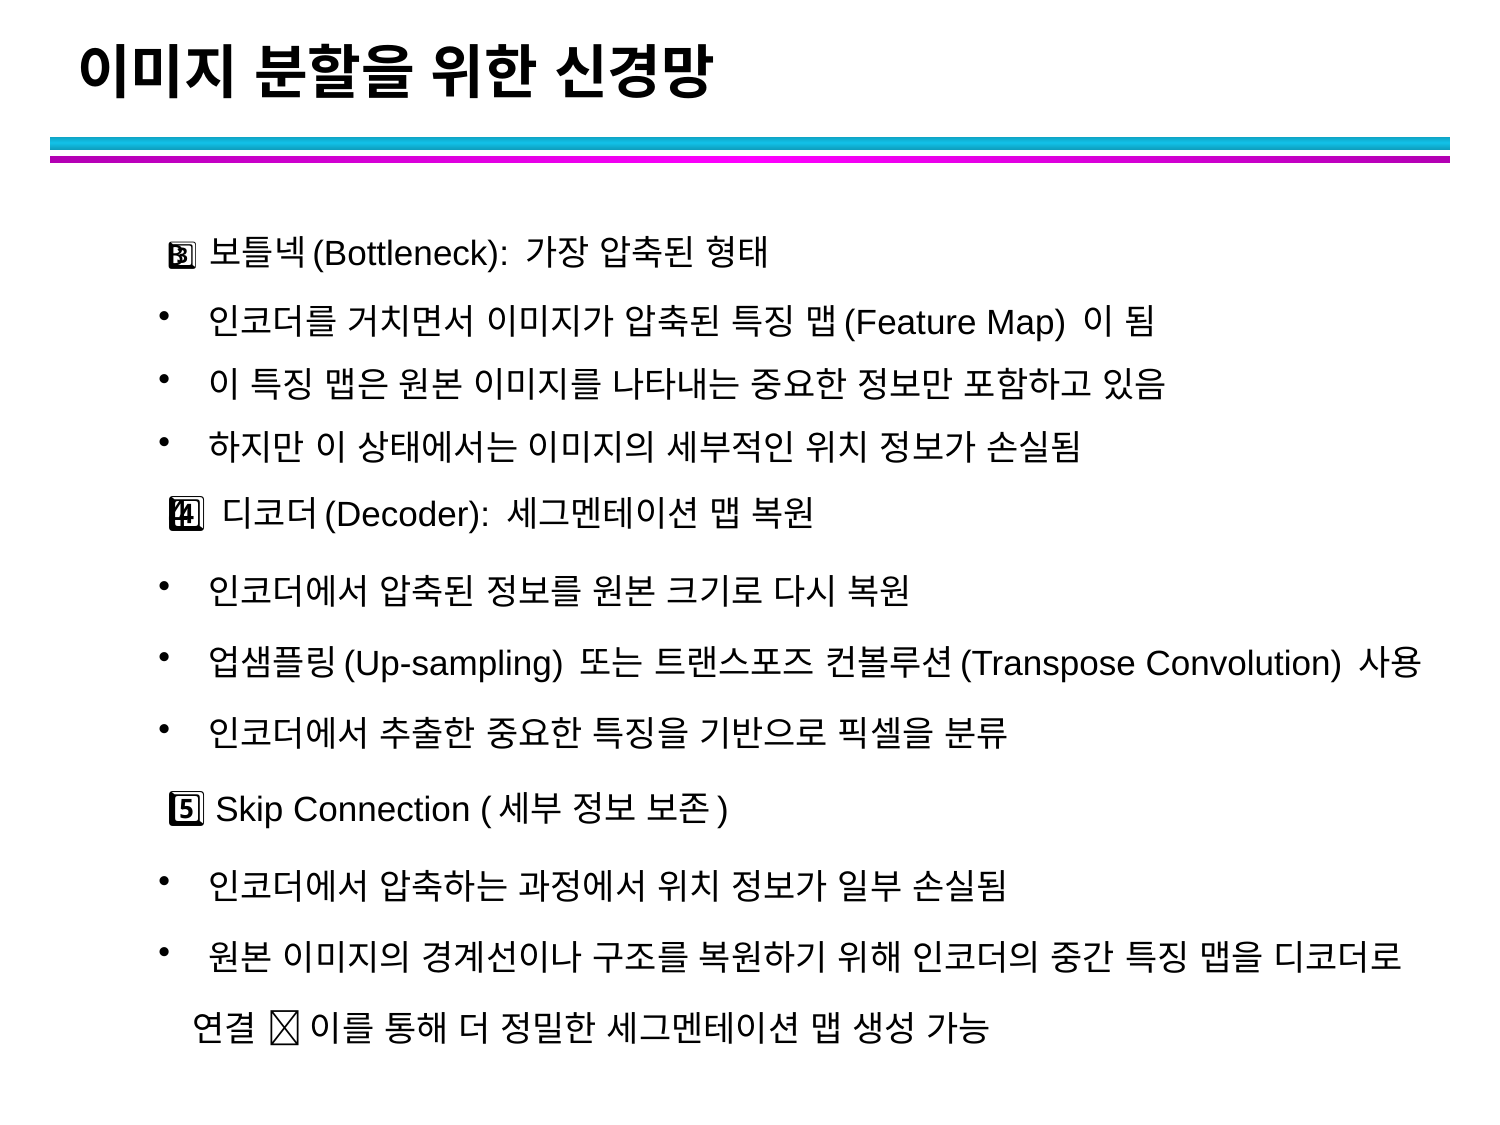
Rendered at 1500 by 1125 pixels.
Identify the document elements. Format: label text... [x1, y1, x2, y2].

list 3️⃣ 보틀넥(Bottleneck): 가장 압축된 형태 인코더를 거치면서 이미지가 압축된 특징 맵(Feature Map) 이 됨 이 특징 맵은 원본 이미지를 나타내는 중요한 정보만 포함하고 있음 하지만 이 상태에서는 이미지의 세부적인 위치 정보가 손실됨 4️⃣ 디코더(Decoder): 세그멘테이션 맵 복원 인코더에서 압축된 정보를 원본 크기로 다시 복원 업샘플링(Up-sampling) 또는 트랜스포즈 컨볼루션(Transpose Convolution) 사용 인코더에서 추출한 중요한 특징을 기반으로 픽셀을 분류 5️⃣ Skip Connection (세부 정보 보존) 인코더에서 압축하는 과정에서 위치 정보가 일부 손실됨 원본 이미지의 경계선이나 구조를 복원하기 위해 인코더의 중간 특징 맵을 디코더로 연결  이를 통해 더 정밀한 세그멘테이션 맵 생성 가능 [81, 193, 1440, 1092]
title 이미지 분할을 위한 신경망 [62, 24, 1421, 113]
